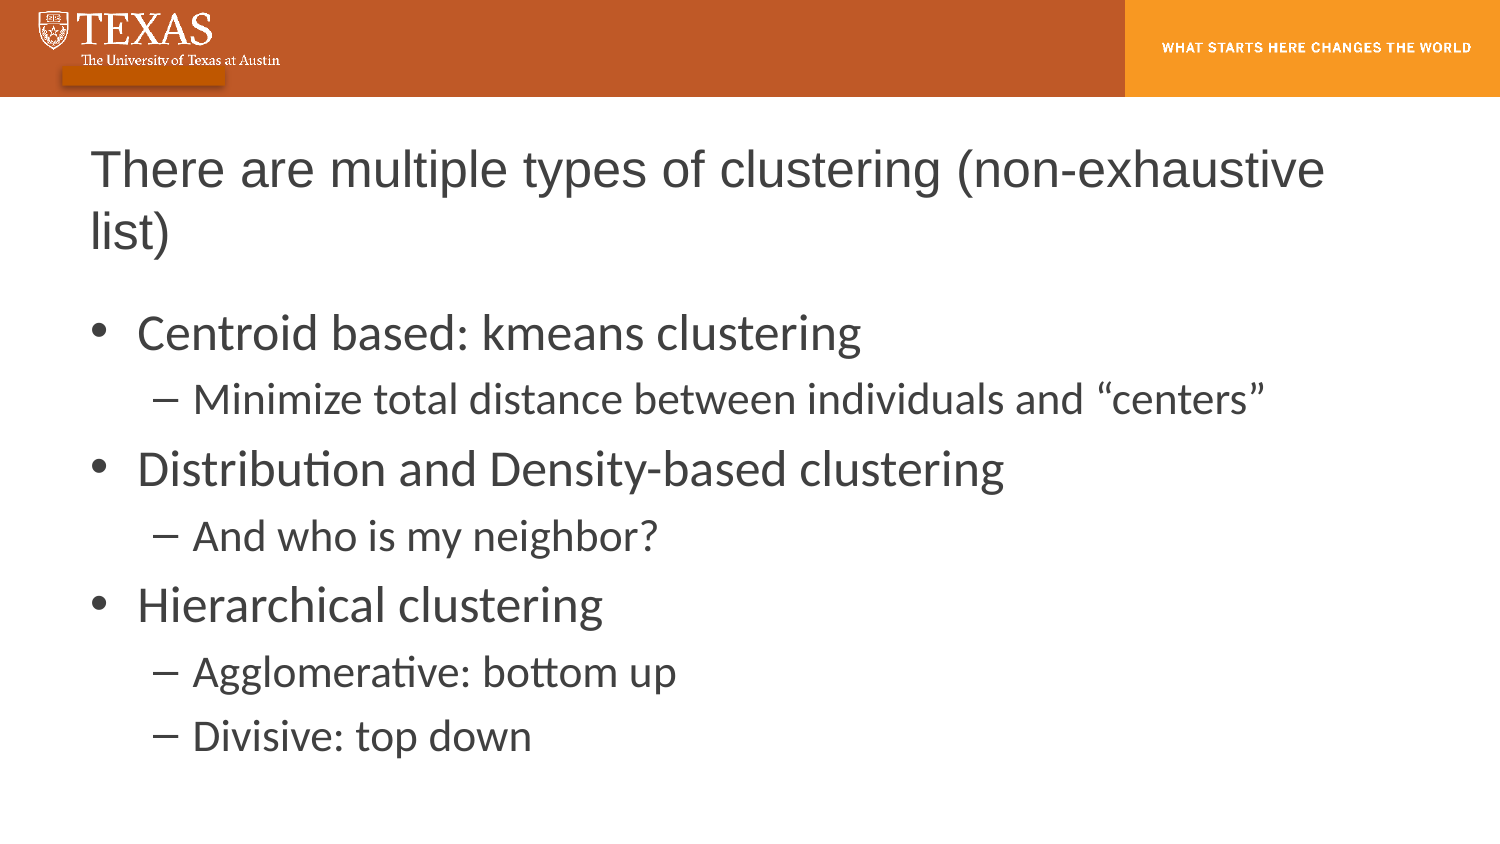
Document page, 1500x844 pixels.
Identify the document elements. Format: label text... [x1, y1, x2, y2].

title There are multiple types of clustering (non-exhaustive list) [75, 127, 1425, 269]
list Centroid based: kmeans clustering Minimize total distance between individuals and “centers” Distribution and Density-based clustering And who is my neighbor? Hierarchical clustering Agglomerative: bottom up Divisive: top down [75, 290, 1425, 769]
picture [0, 0, 1500, 97]
